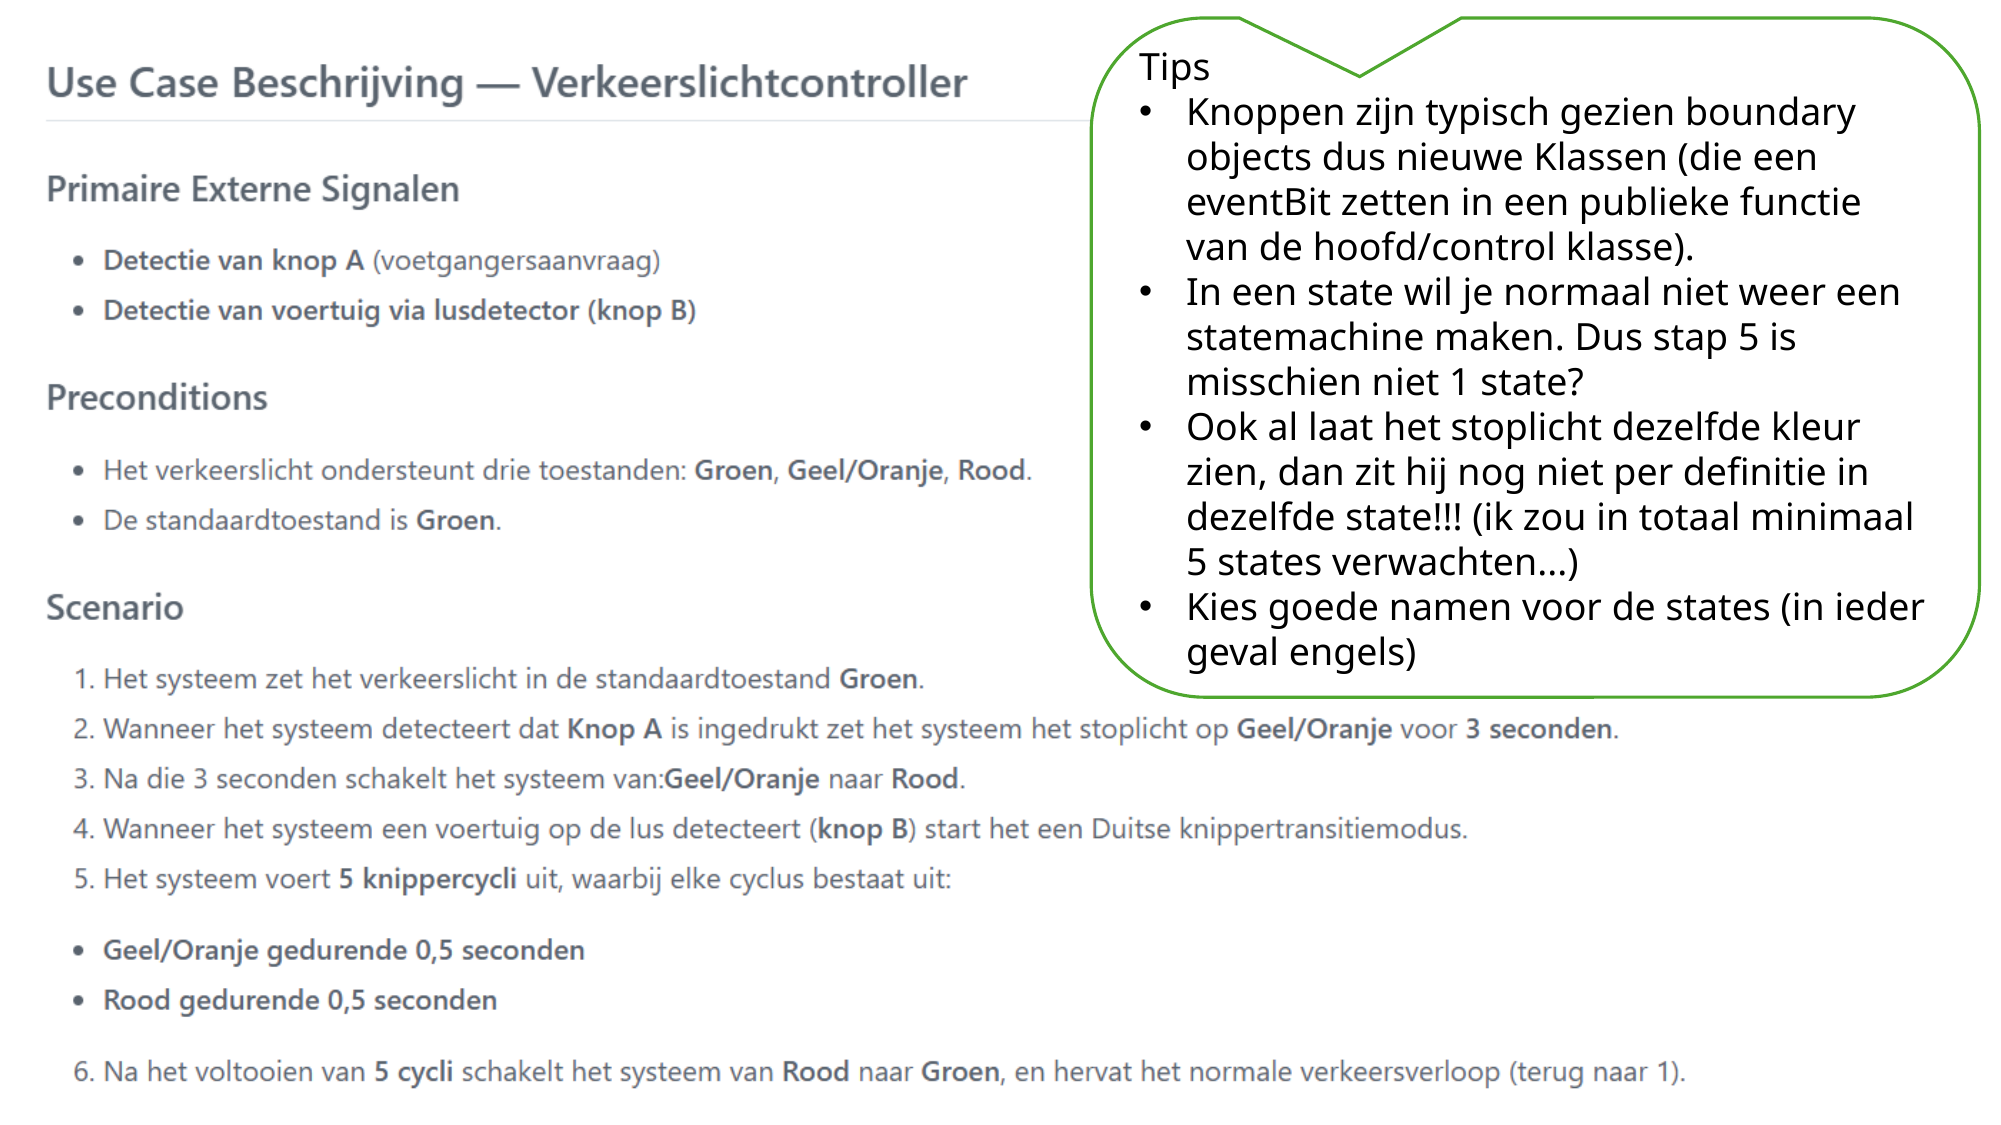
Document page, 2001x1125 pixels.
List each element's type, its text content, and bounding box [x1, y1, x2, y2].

text_box Tips Knoppen zijn typisch gezien boundary objects dus nieuwe Klassen (die een eventBit zetten in een publieke functie van de hoofd/control klasse). In een state wil je normaal niet weer een statemachine maken. Dus stap 5 is misschien niet 1 state? Ook al laat het stoplicht dezelfde kleur zien, dan zit hij nog niet per definitie in dezelfde state!!! (ik zou in totaal minimaal 5 states verwachten...) Kies goede namen voor de states (in ieder geval engels) [1416, 16, 1982, 699]
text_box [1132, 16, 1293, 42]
picture [31, 42, 1740, 1108]
